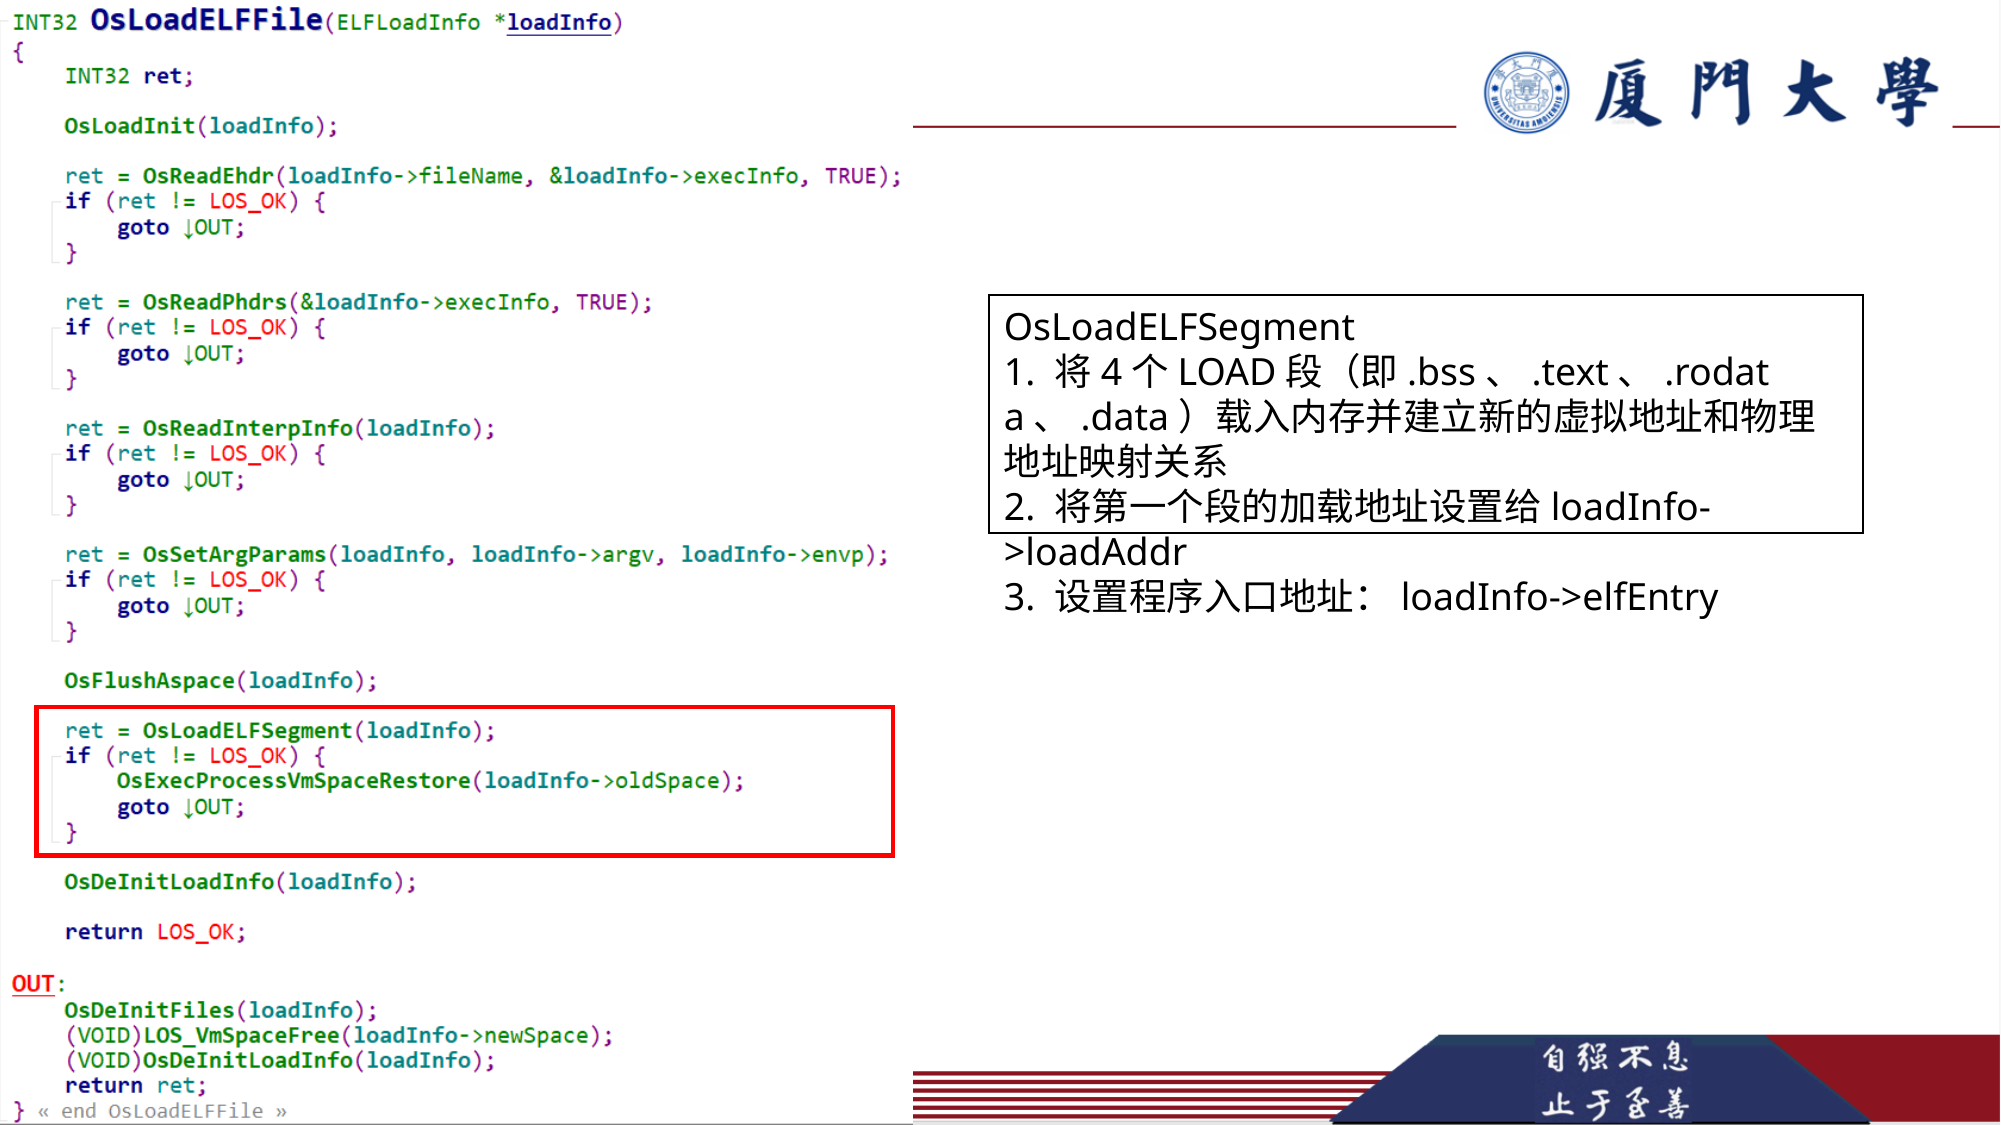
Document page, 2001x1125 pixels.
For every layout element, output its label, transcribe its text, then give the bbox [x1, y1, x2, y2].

picture [0, 0, 2001, 1125]
text_box OsLoadELFSegment 1. 将4个LOAD段（即.bss、.text、.rodata、.data）载入内存并建立新的虚拟地址和物理地址映射关系 2. 将第一个段的加载地址设置给loadInfo->loadAddr 3. 设置程序入口地址：loadInfo->elfEntry [988, 294, 1864, 534]
